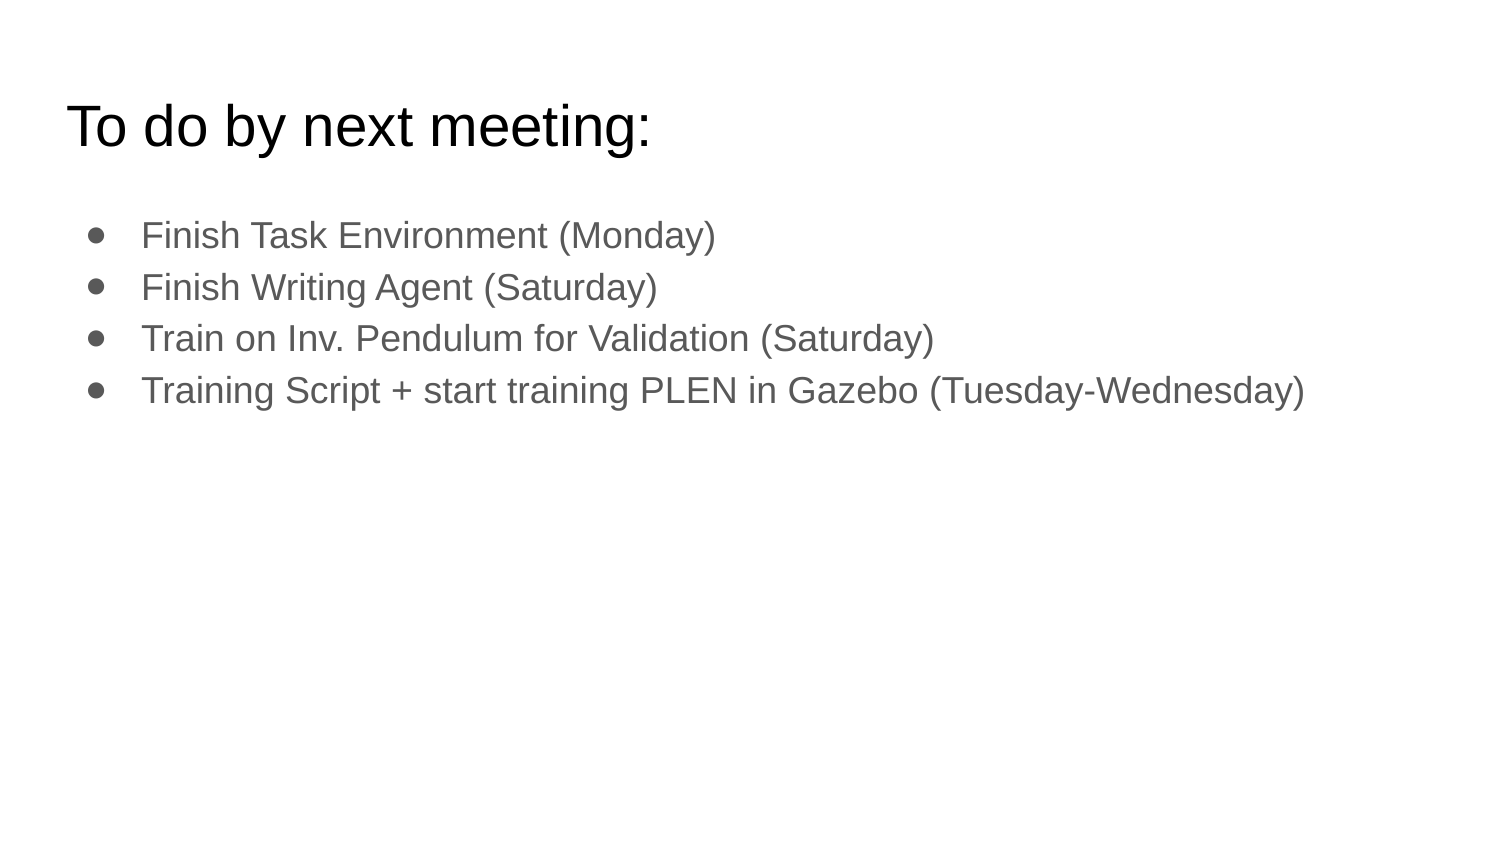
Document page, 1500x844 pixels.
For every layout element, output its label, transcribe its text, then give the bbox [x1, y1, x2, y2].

list Finish Task Environment (Monday) Finish Writing Agent (Saturday) Train on Inv. Pendulum for Validation (Saturday) Training Script + start training PLEN in Gazebo (Tuesday-Wednesday) [51, 189, 1449, 750]
title To do by next meeting: [51, 72, 1449, 167]
